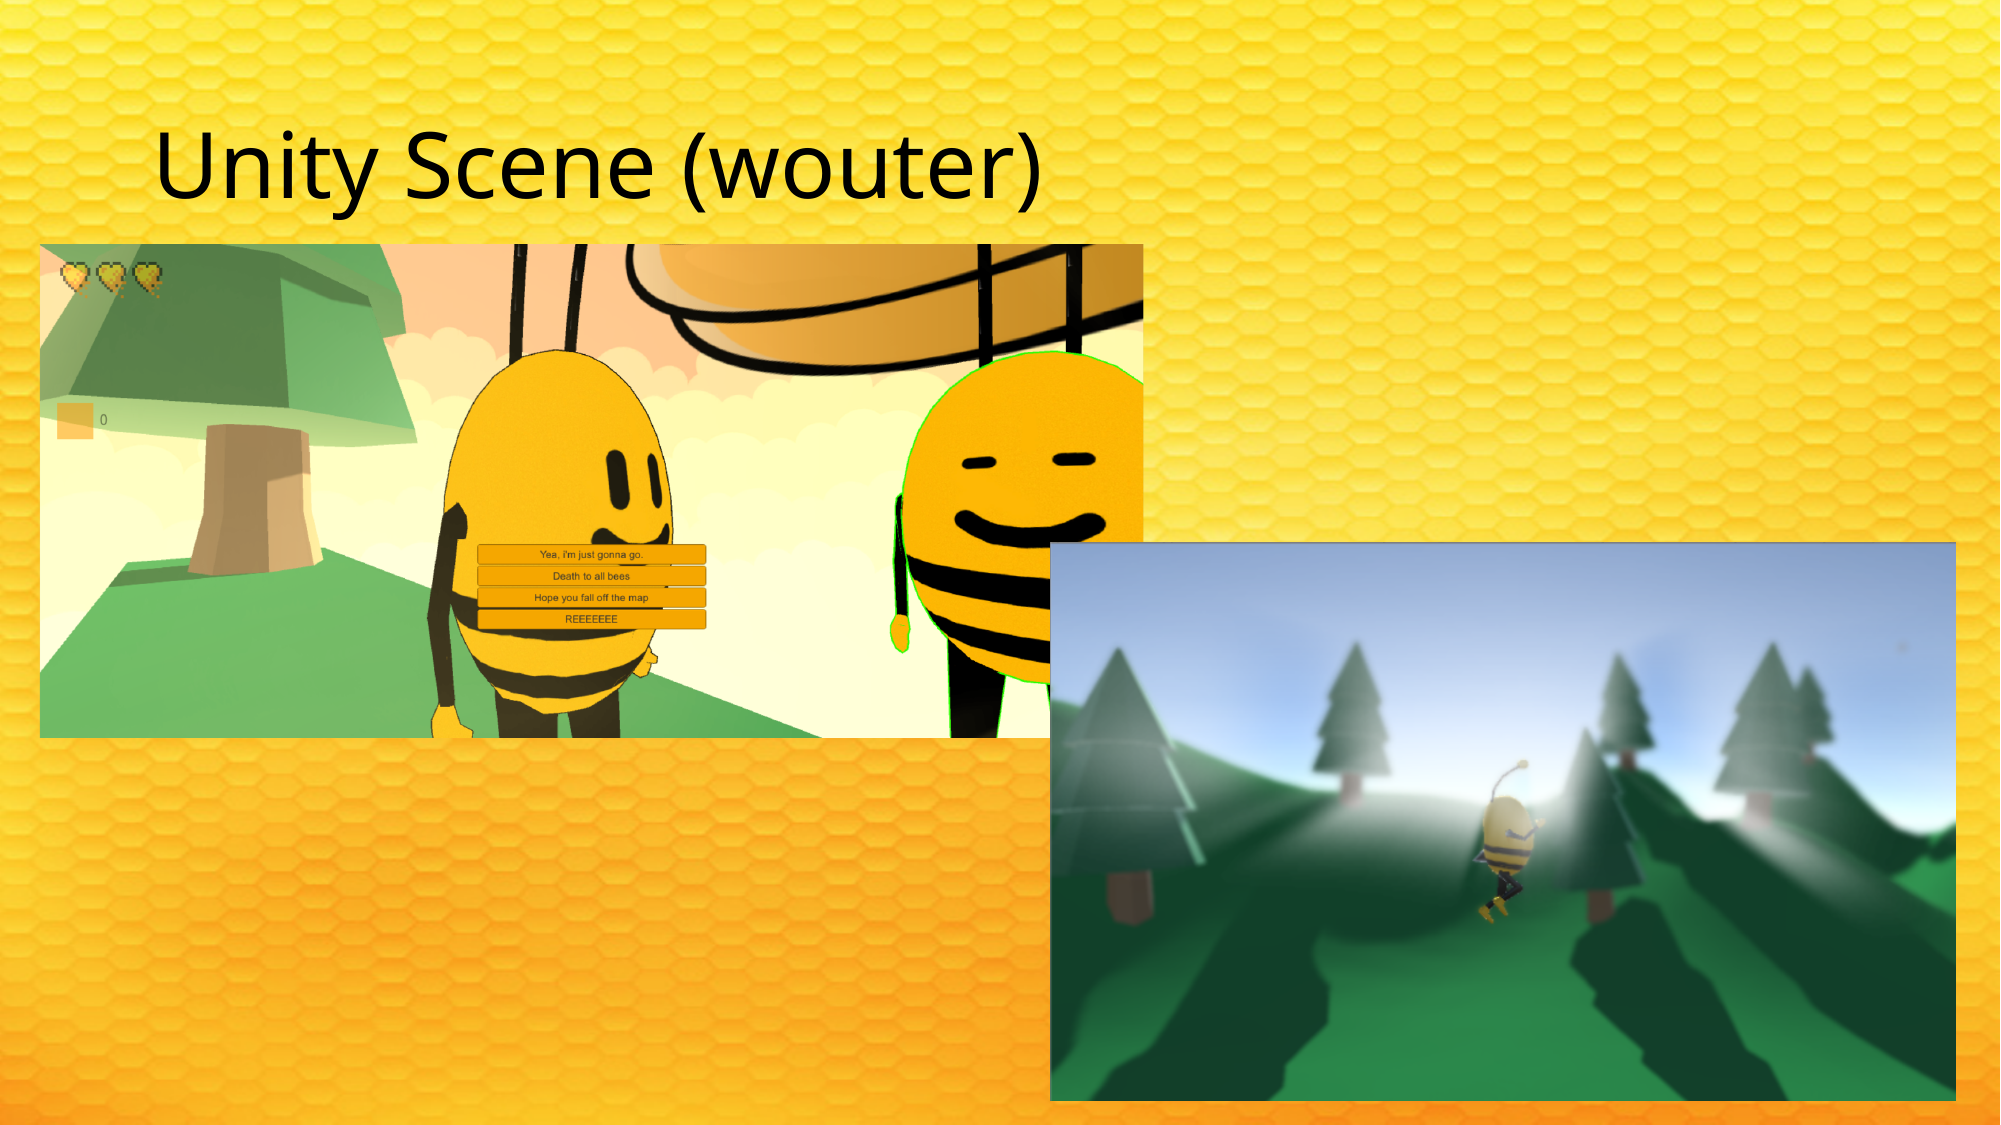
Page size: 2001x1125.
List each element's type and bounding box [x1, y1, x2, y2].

list [1050, 542, 1956, 1101]
picture [0, 0, 2000, 1125]
